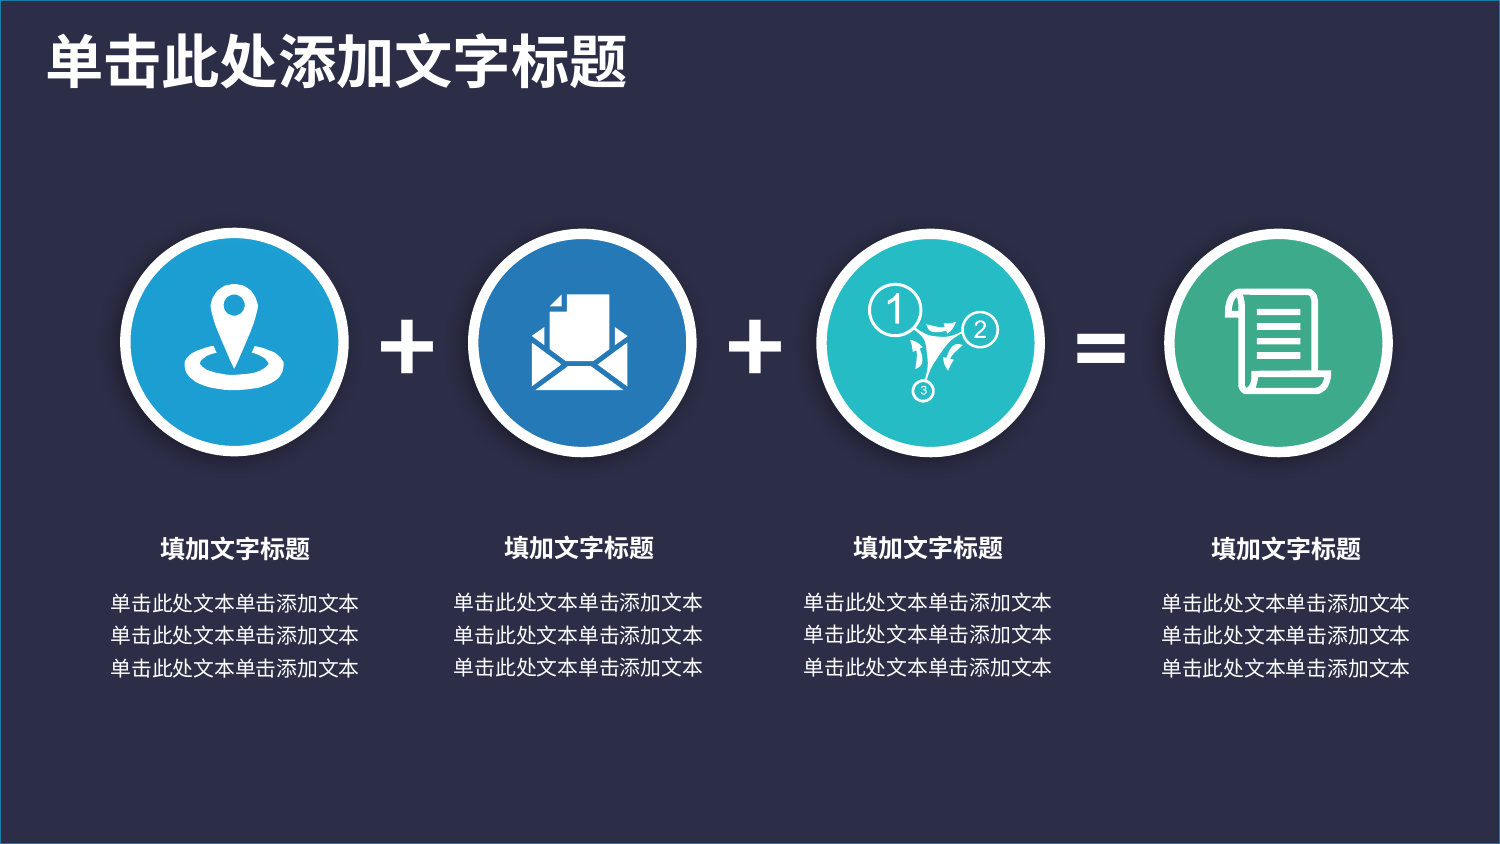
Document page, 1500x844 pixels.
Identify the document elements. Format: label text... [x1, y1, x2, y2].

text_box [1224, 288, 1332, 395]
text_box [531, 294, 628, 391]
text_box [824, 233, 1033, 453]
text_box + [687, 262, 824, 413]
text_box 单击此处文本单击添加文本单击此处文本单击添加文本单击此处文本单击添加文本 [108, 575, 362, 681]
text_box 填加文字标题 [1138, 525, 1435, 563]
text_box 单击此处文本单击添加文本单击此处文本单击添加文本单击此处文本单击添加文本 [801, 574, 1055, 680]
text_box [124, 232, 339, 452]
text_box 填加文字标题 [87, 525, 384, 563]
text_box [868, 282, 1000, 403]
text_box 填加文字标题 [430, 525, 728, 563]
text_box = [1033, 264, 1170, 415]
text_box + [339, 262, 476, 413]
text_box [476, 233, 687, 453]
text_box 单击此处文本单击添加文本单击此处文本单击添加文本单击此处文本单击添加文本 [451, 575, 706, 680]
text_box 填加文字标题 [780, 524, 1077, 563]
text_box 单击此处文本单击添加文本单击此处文本单击添加文本单击此处文本单击添加文本 [1159, 575, 1413, 681]
text_box [1170, 233, 1389, 453]
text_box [184, 284, 284, 391]
